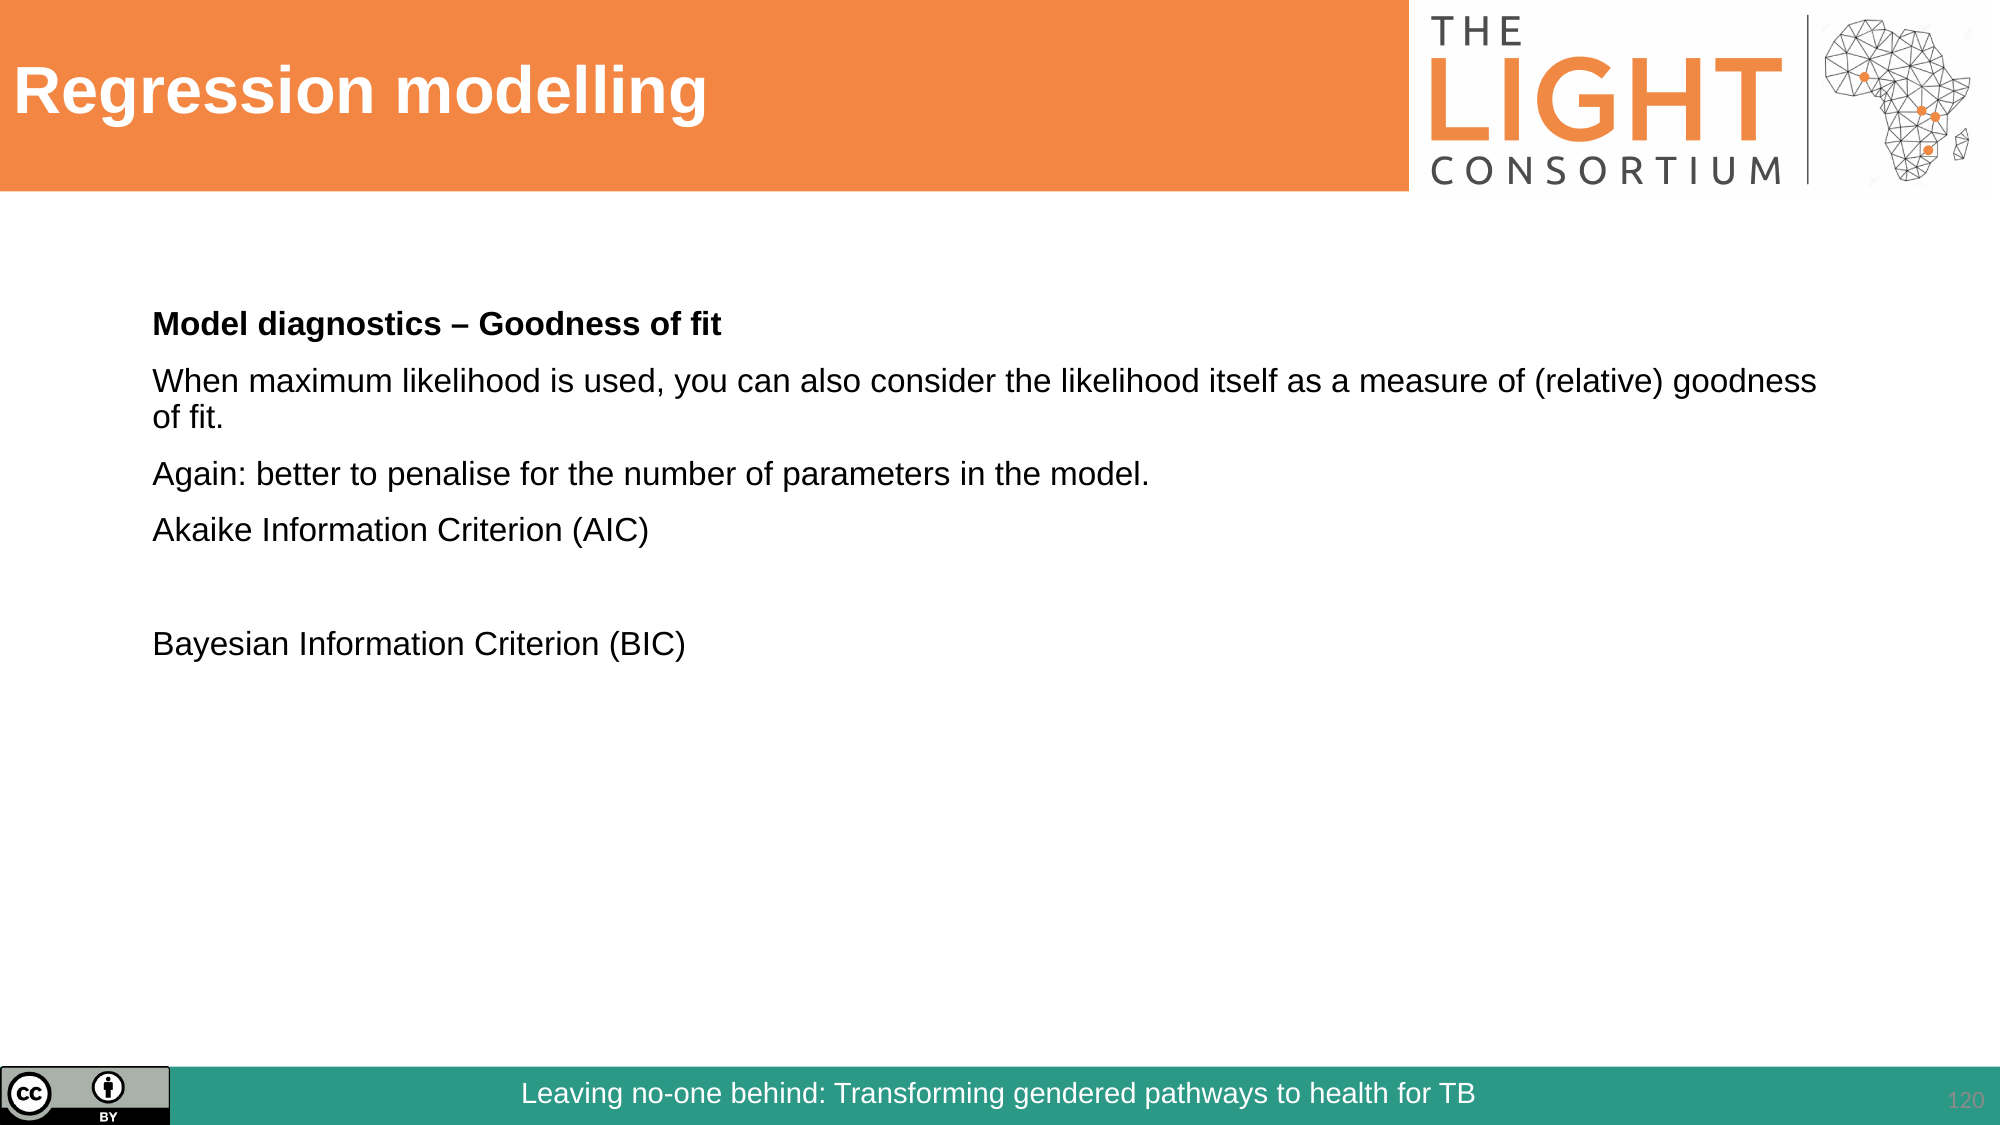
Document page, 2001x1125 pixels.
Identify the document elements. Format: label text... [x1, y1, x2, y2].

slide_number 120 [1550, 1073, 2000, 1125]
title Regression modelling [0, 0, 1410, 192]
picture [0, 1066, 170, 1125]
list Model diagnostics – Goodness of fit When maximum likelihood is used, you can also consider the likelihood itself as a measure of (relative) goodness of fit. Again: better to penalise for the number of parameters in the model. Akaike Information Criterion (AIC) Bayesian Information Criterion (BIC) [137, 299, 1863, 1066]
picture [1409, 0, 1989, 201]
